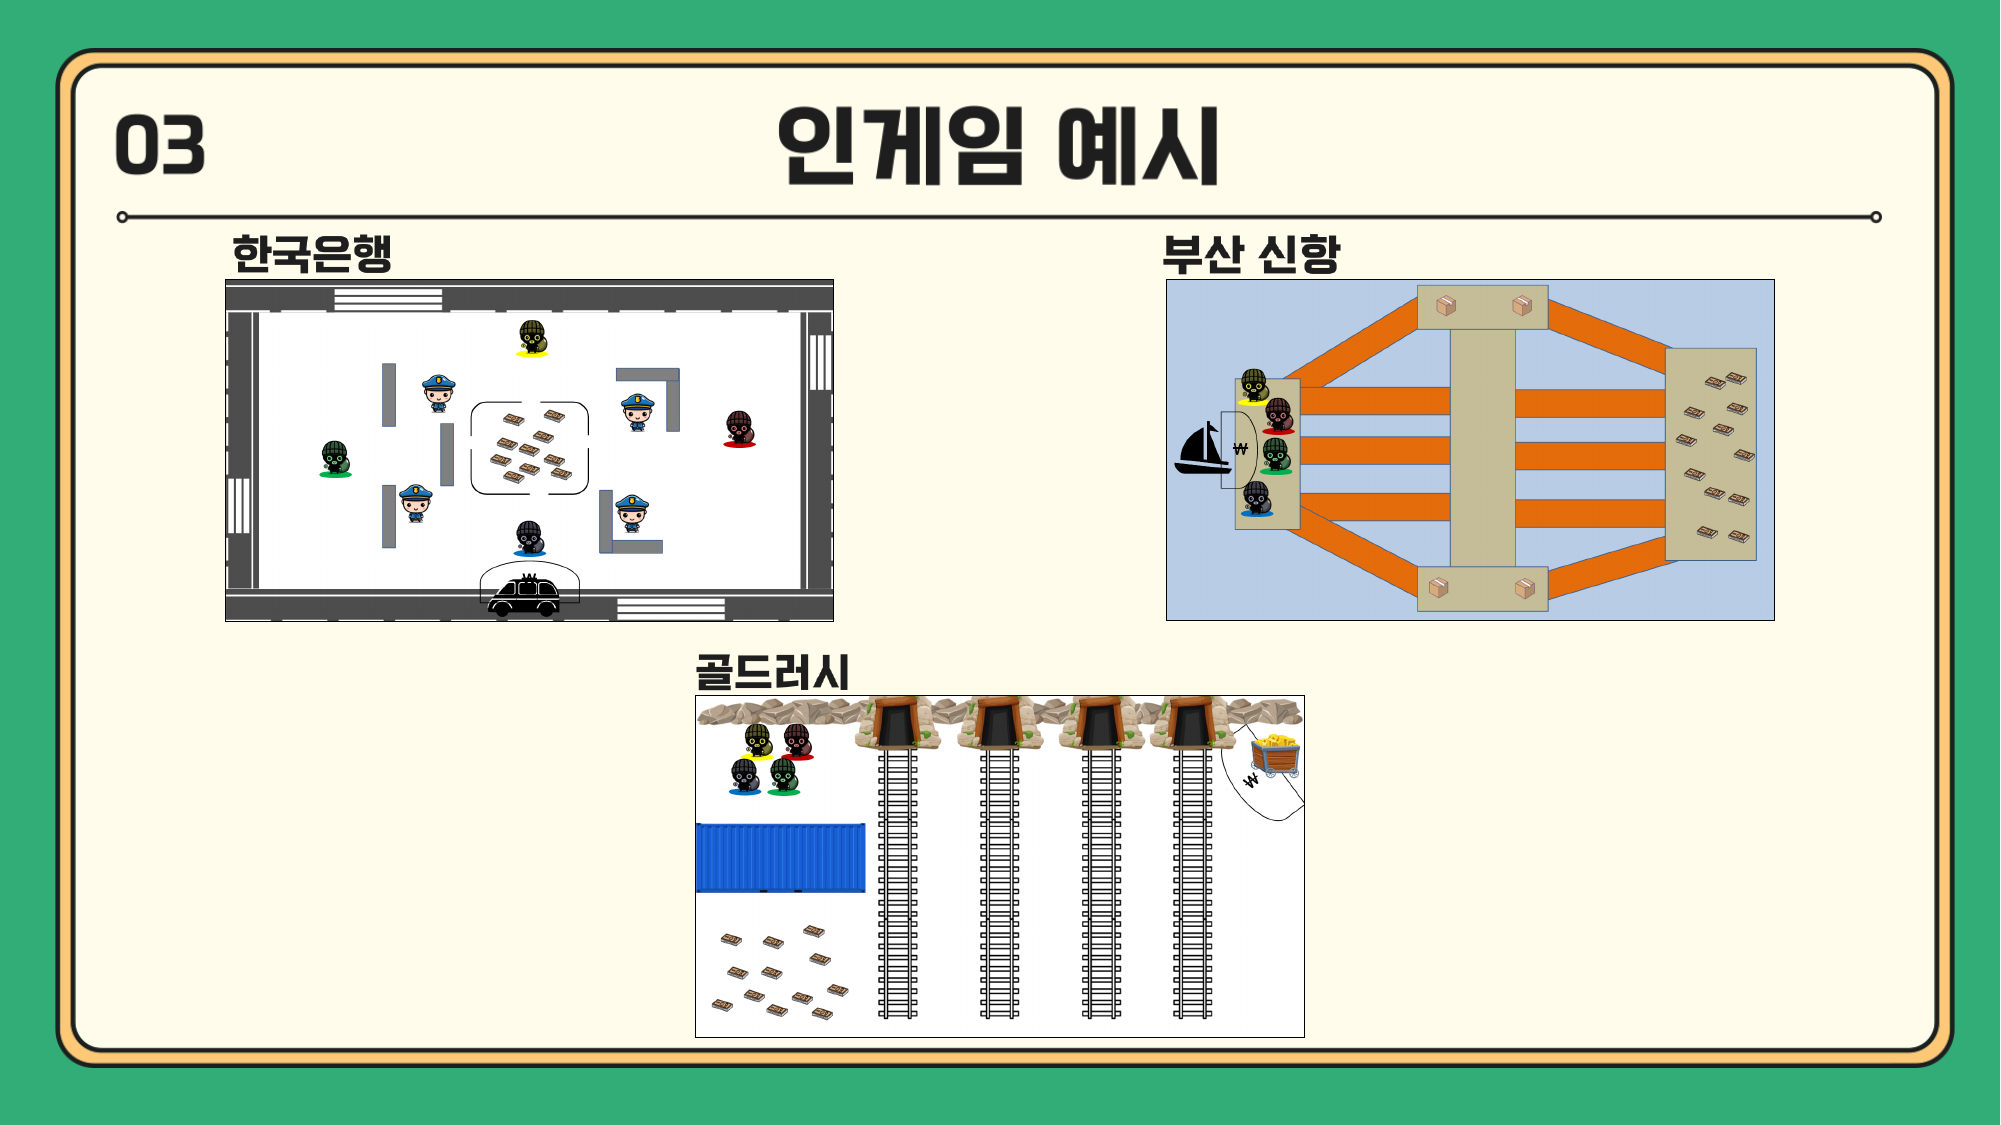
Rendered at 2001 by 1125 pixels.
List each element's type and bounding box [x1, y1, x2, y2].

text_box [116, 211, 171, 224]
text_box [1398, 211, 1882, 224]
text_box [456, 211, 1113, 224]
text_box [55, 48, 1956, 1069]
picture [11, 52, 1776, 622]
picture [641, 625, 1305, 1038]
